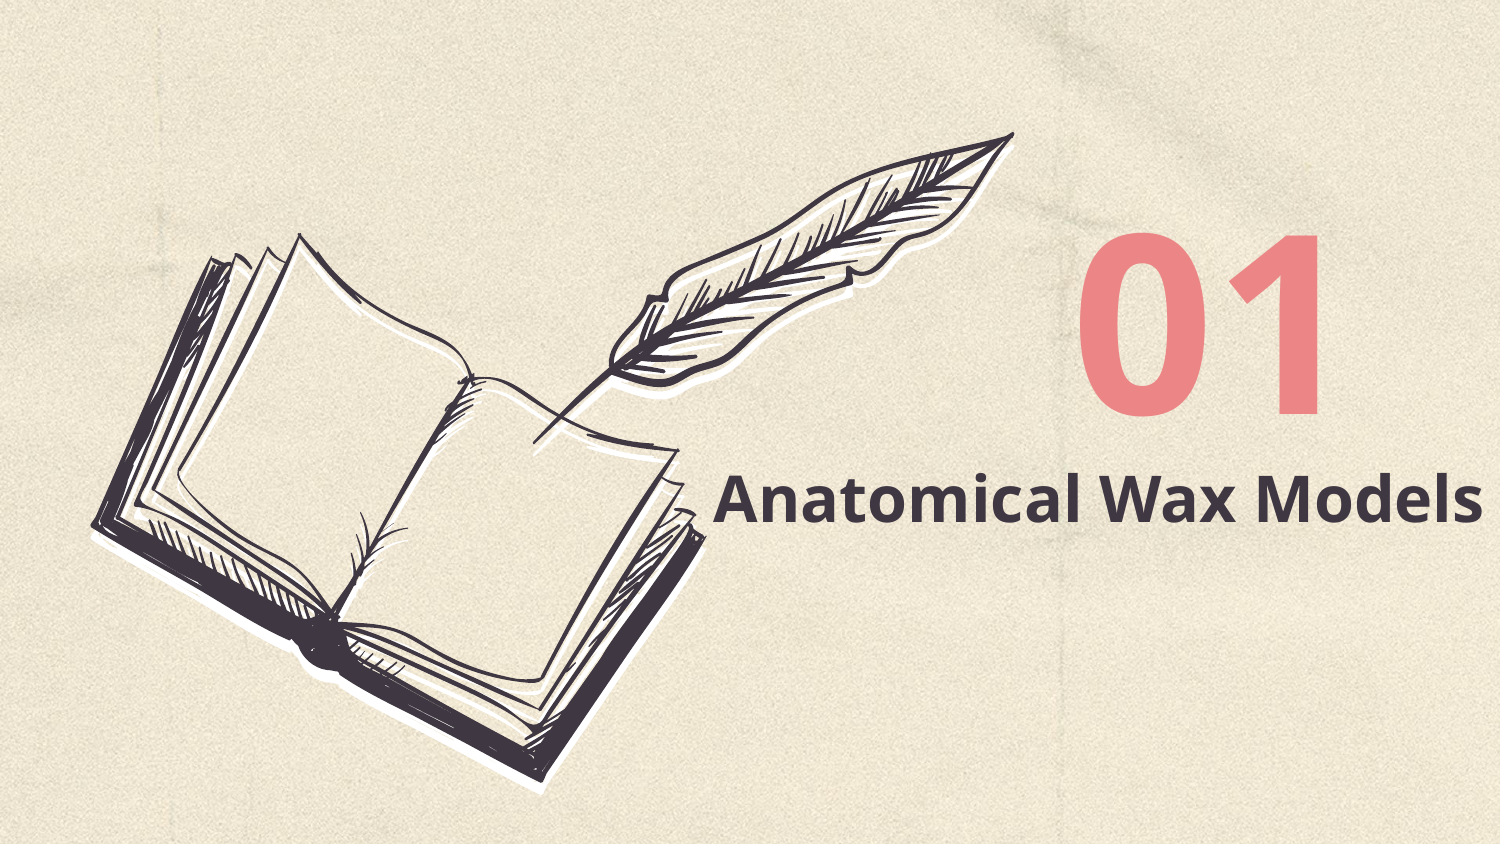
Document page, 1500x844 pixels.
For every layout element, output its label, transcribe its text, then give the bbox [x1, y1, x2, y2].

picture [234, 559, 246, 572]
text_box [470, 393, 487, 399]
picture [622, 337, 639, 356]
text_box [156, 258, 280, 492]
text_box [884, 186, 893, 203]
picture [193, 545, 200, 559]
picture [872, 177, 911, 215]
picture [384, 520, 390, 529]
picture [666, 528, 680, 544]
text_box [694, 302, 750, 322]
picture [565, 379, 608, 417]
picture [695, 319, 750, 333]
text_box [890, 169, 915, 182]
picture [249, 569, 259, 581]
text_box [532, 132, 1015, 445]
picture [298, 240, 318, 264]
picture [156, 496, 314, 605]
picture [934, 202, 961, 211]
picture [144, 490, 165, 513]
text_box [133, 508, 149, 522]
picture [180, 537, 191, 555]
picture [223, 267, 229, 274]
text_box [180, 245, 467, 481]
picture [183, 252, 464, 607]
text_box [662, 303, 669, 316]
title Anatomical Wax Models [680, 438, 1500, 541]
text_box [471, 400, 483, 406]
text_box [387, 410, 475, 527]
picture [512, 492, 673, 707]
picture [800, 177, 869, 218]
picture [166, 270, 249, 455]
picture [271, 584, 277, 593]
text_box [121, 358, 194, 518]
picture [602, 620, 610, 630]
picture [659, 258, 750, 328]
picture [640, 374, 675, 379]
picture [941, 189, 970, 198]
text_box [496, 480, 675, 696]
picture [299, 603, 304, 611]
picture [945, 161, 981, 183]
text_box [90, 232, 707, 783]
picture [937, 157, 943, 164]
title 01 [750, 218, 1373, 411]
picture [656, 536, 669, 546]
picture [845, 193, 860, 218]
picture [930, 213, 950, 218]
picture [550, 658, 592, 717]
picture [664, 520, 677, 533]
picture [227, 567, 232, 579]
picture [662, 498, 680, 524]
text_box [614, 306, 652, 362]
picture [550, 656, 557, 668]
picture [161, 264, 279, 513]
text_box [854, 176, 889, 218]
picture [673, 452, 680, 462]
picture [349, 631, 362, 635]
picture [669, 465, 680, 482]
picture [361, 647, 532, 735]
picture [565, 424, 673, 460]
text_box [382, 524, 394, 535]
text_box [177, 480, 208, 522]
picture [991, 159, 999, 168]
picture [322, 268, 468, 375]
picture [626, 343, 750, 391]
picture [125, 381, 185, 532]
text_box [673, 500, 680, 509]
picture [651, 302, 662, 307]
picture [516, 714, 537, 724]
text_box [464, 384, 476, 394]
text_box [959, 144, 1015, 218]
picture [280, 590, 286, 599]
picture [397, 673, 528, 745]
picture [817, 201, 843, 218]
picture [951, 148, 982, 161]
picture [179, 484, 319, 599]
picture [651, 529, 659, 541]
text_box [90, 530, 707, 796]
picture [171, 532, 178, 543]
text_box [886, 208, 953, 218]
picture [671, 246, 750, 287]
picture [179, 421, 211, 475]
picture [240, 576, 247, 587]
text_box [665, 460, 680, 479]
picture [958, 171, 981, 186]
text_box [922, 191, 947, 197]
text_box [939, 150, 996, 185]
text_box [480, 389, 551, 425]
picture [860, 184, 884, 218]
picture [475, 379, 556, 421]
picture [955, 202, 969, 218]
picture [663, 464, 674, 477]
text_box [562, 429, 667, 464]
text_box [654, 317, 665, 333]
picture [603, 623, 617, 641]
text_box [669, 251, 750, 302]
picture [652, 332, 749, 367]
picture [361, 628, 545, 691]
picture [368, 640, 568, 720]
picture [572, 628, 596, 664]
text_box [532, 421, 570, 457]
picture [256, 252, 284, 279]
text_box [652, 328, 750, 355]
picture [661, 540, 681, 565]
text_box [141, 265, 251, 503]
picture [202, 551, 211, 566]
picture [870, 163, 918, 183]
text_box [654, 306, 661, 315]
text_box [567, 344, 750, 421]
picture [290, 596, 295, 605]
picture [214, 559, 223, 572]
picture [162, 528, 169, 539]
text_box [906, 197, 964, 206]
text_box [807, 185, 864, 218]
text_box [664, 510, 676, 523]
picture [154, 524, 160, 533]
picture [141, 508, 232, 563]
picture [343, 392, 665, 679]
text_box [151, 493, 221, 544]
picture [617, 321, 642, 351]
picture [663, 483, 680, 494]
picture [207, 261, 214, 274]
picture [0, 0, 1500, 844]
picture [262, 578, 268, 587]
